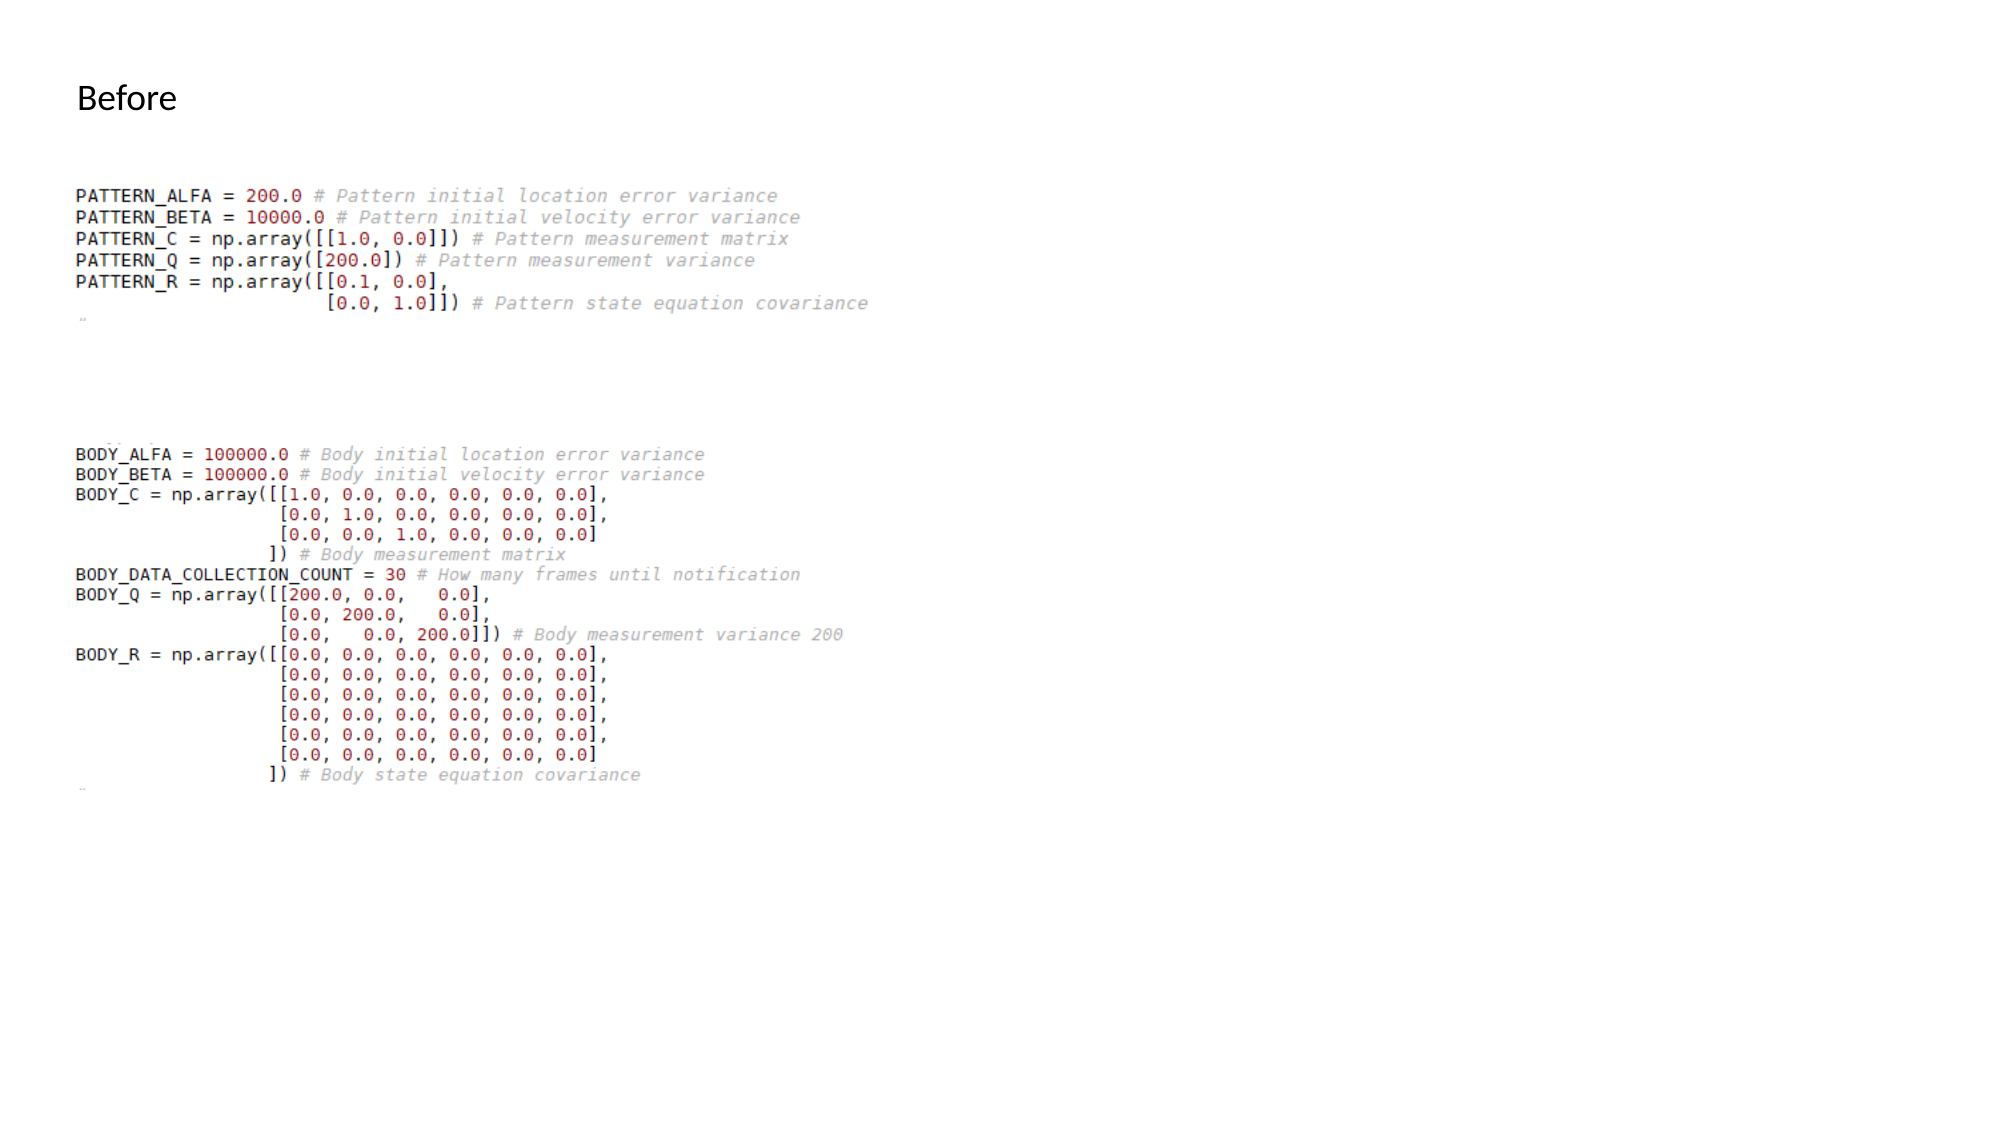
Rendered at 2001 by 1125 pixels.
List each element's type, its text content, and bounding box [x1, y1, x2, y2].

picture [72, 185, 890, 321]
picture [72, 443, 857, 790]
text_box Before [62, 65, 193, 126]
